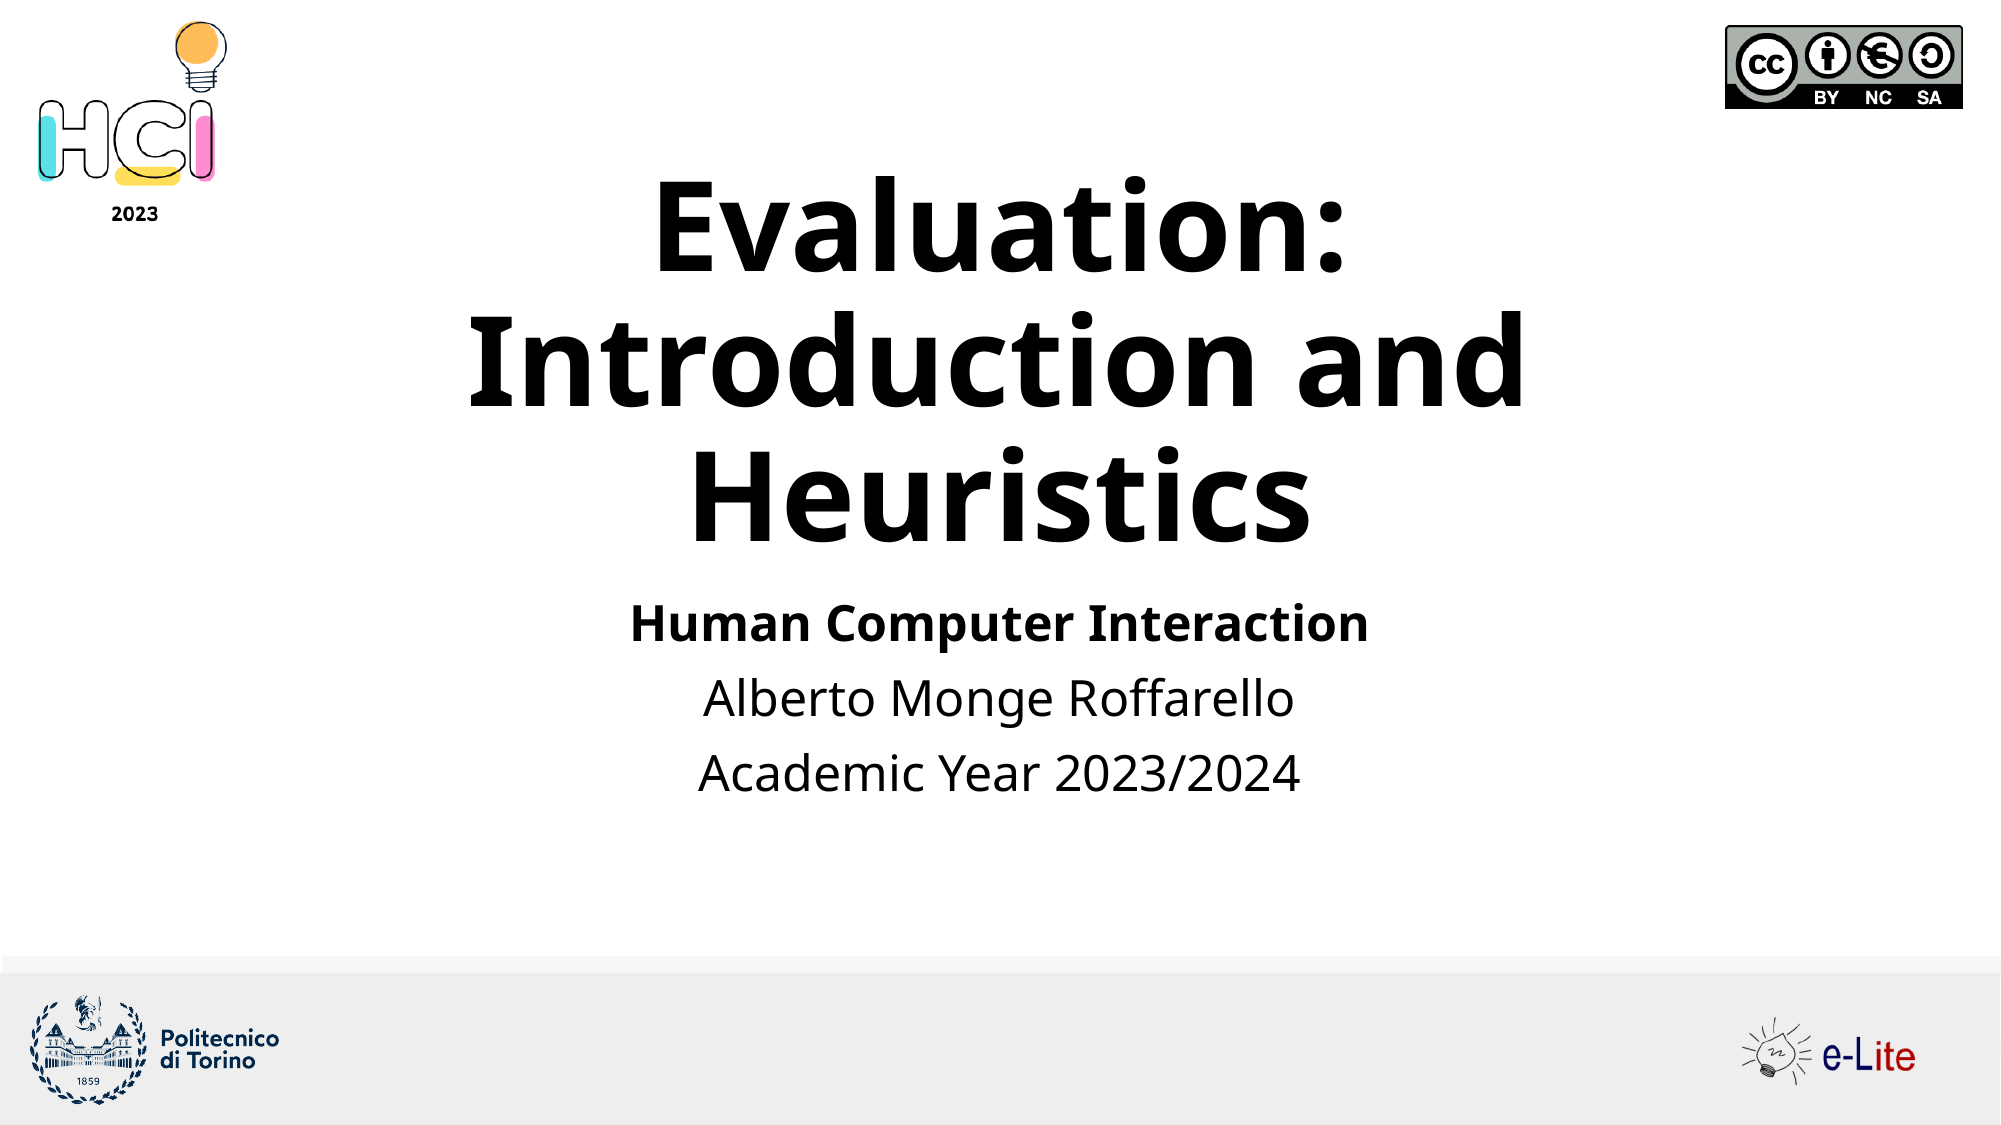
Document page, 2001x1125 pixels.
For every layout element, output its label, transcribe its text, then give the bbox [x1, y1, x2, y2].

subtitle Human Computer Interaction Alberto Monge Roffarello Academic Year 2023/2024 [249, 590, 1750, 863]
picture [5, 0, 250, 234]
picture [30, 995, 279, 1105]
picture [1725, 25, 1963, 109]
picture [1737, 1012, 1922, 1086]
title Evaluation: Introduction and Heuristics [249, 184, 1750, 576]
